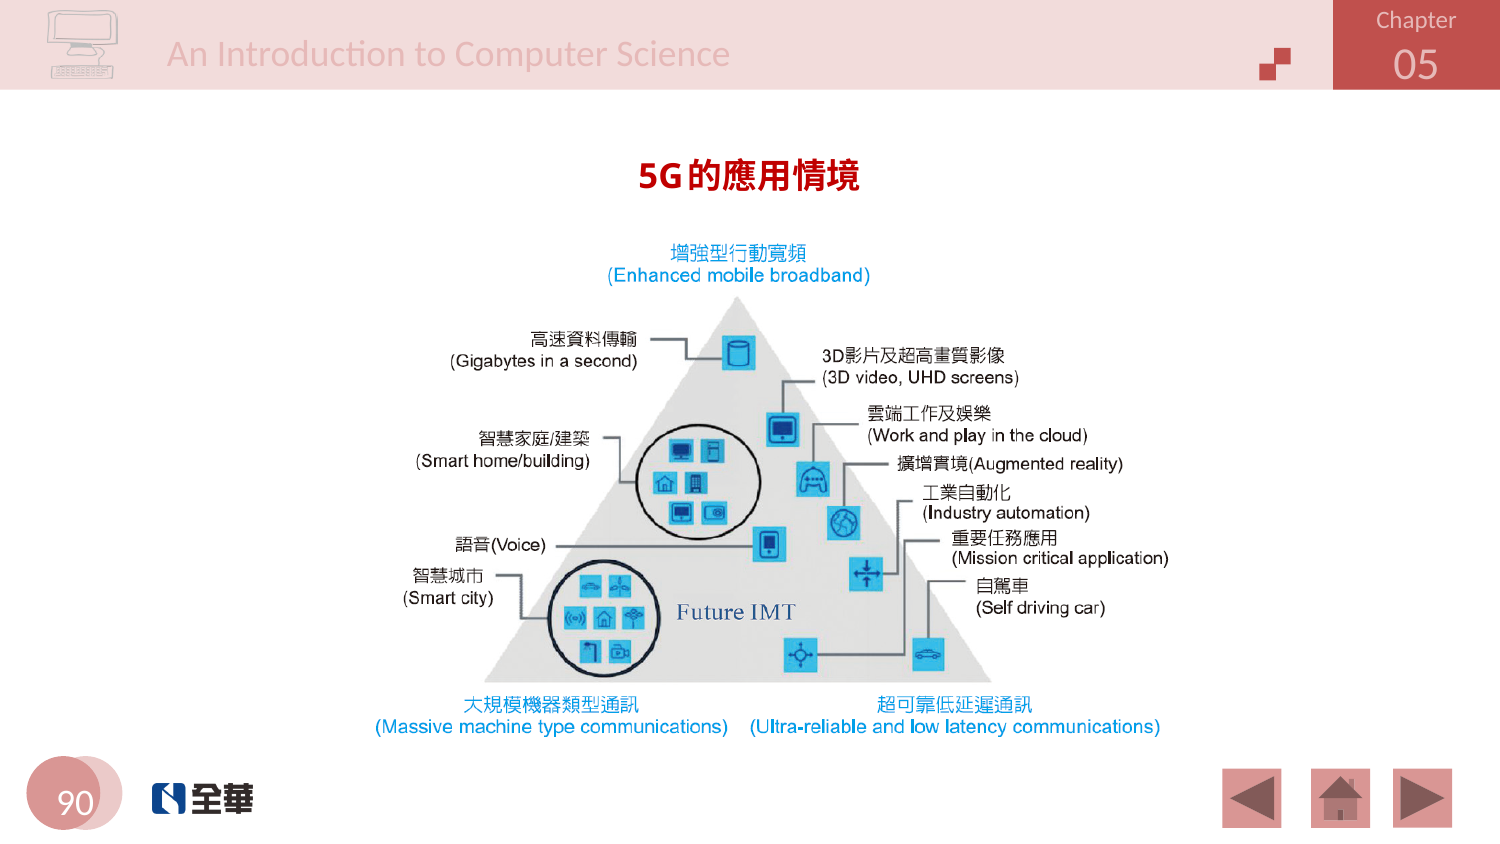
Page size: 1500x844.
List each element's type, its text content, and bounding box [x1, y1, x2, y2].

title 5G的應用情境 [75, 104, 1425, 245]
picture [338, 229, 1186, 754]
picture [47, 10, 118, 79]
picture [152, 783, 253, 814]
